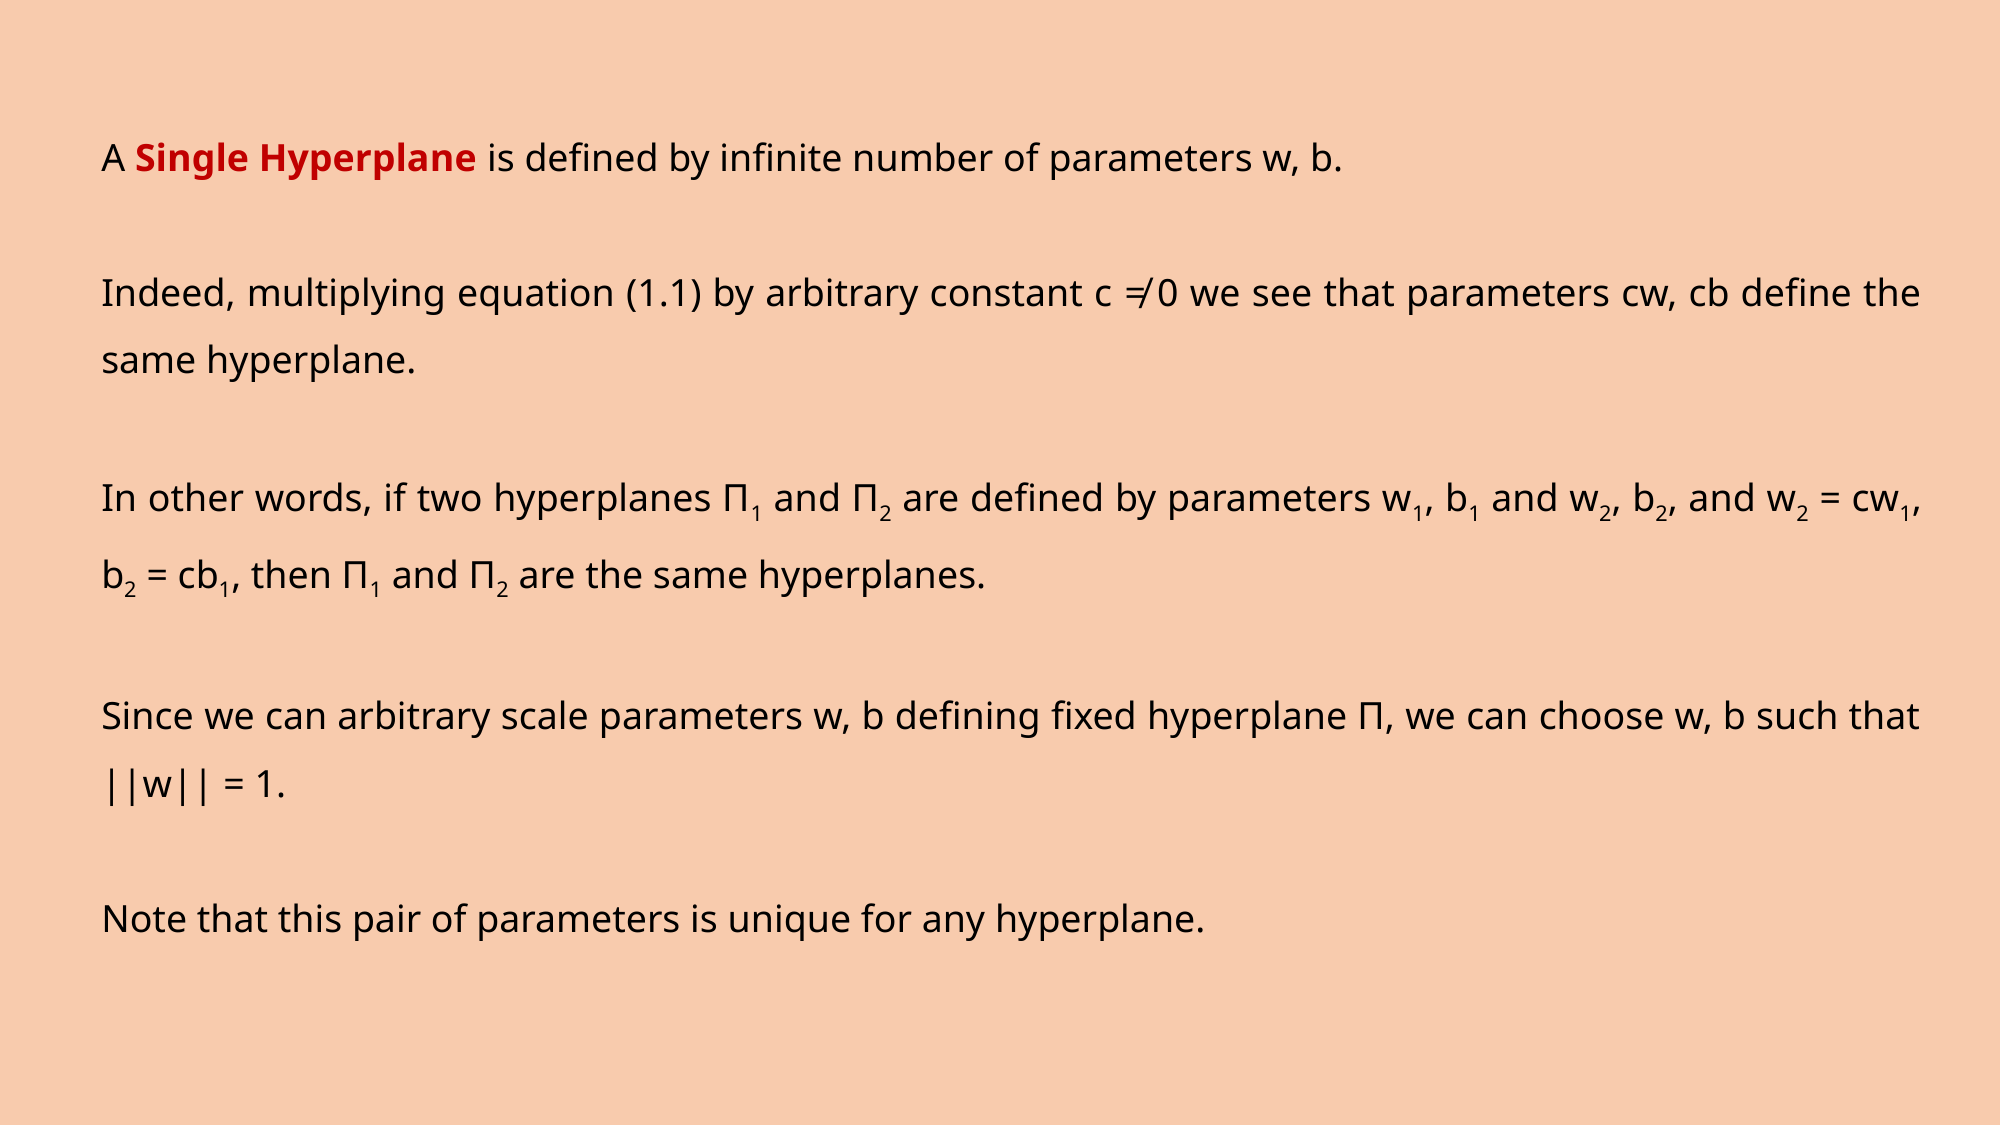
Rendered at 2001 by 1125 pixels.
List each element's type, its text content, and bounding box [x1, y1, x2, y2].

text_box A Single Hyperplane is defined by infinite number of parameters w, b. Indeed, multiplying equation (1.1) by arbitrary constant c ≠ 0 we see that parameters cw, cb define the same hyperplane. In other words, if two hyperplanes Π1 and Π2 are defined by parameters w1, b1 and w2, b2, and w2 = cw1, b2 = cb1, then Π1 and Π2 are the same hyperplanes. Since we can arbitrary scale parameters w, b defining fixed hyperplane Π, we can choose w, b such that ||w|| = 1. Note that this pair of parameters is unique for any hyperplane. [86, 103, 1937, 1015]
